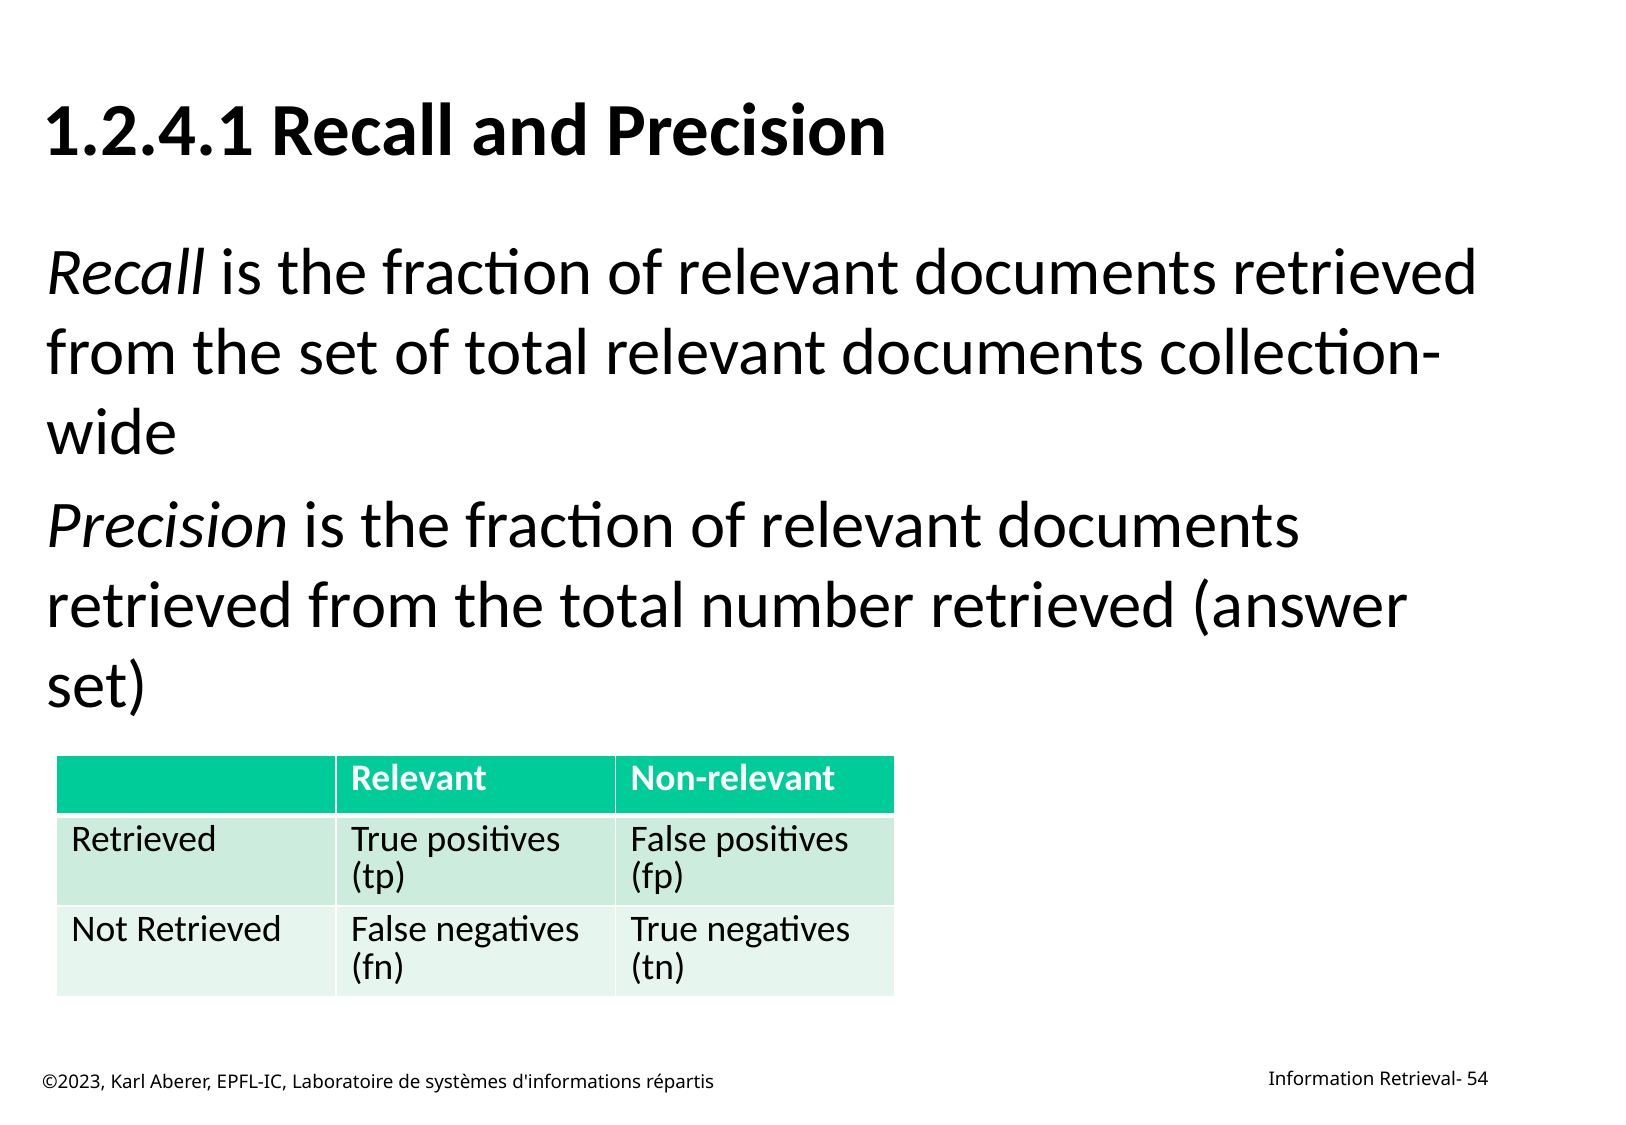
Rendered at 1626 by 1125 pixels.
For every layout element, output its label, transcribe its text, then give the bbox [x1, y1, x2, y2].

table_cell False positives (fp) [616, 818, 894, 905]
table_cell Not Retrieved [57, 907, 335, 996]
table_header Non-relevant [616, 756, 894, 813]
table_cell True negatives (tn) [616, 907, 894, 996]
title 1.2.4.1 Recall and Precision [27, 50, 1504, 200]
table_cell Retrieved [57, 818, 335, 905]
table_header Relevant [337, 756, 615, 813]
table_header [57, 756, 335, 813]
table_cell False negatives (fn) [337, 907, 615, 996]
footer ©2023, Karl Aberer, EPFL-IC, Laboratoire de systèmes d'informations répartis [26, 1062, 1071, 1101]
table_cell True positives (tp) [337, 818, 615, 905]
list Recall is the fraction of relevant documents retrieved from the set of total relevant documents collection-wide Precision is the fraction of relevant documents retrieved from the total number retrieved (answer set) [31, 220, 1508, 1045]
